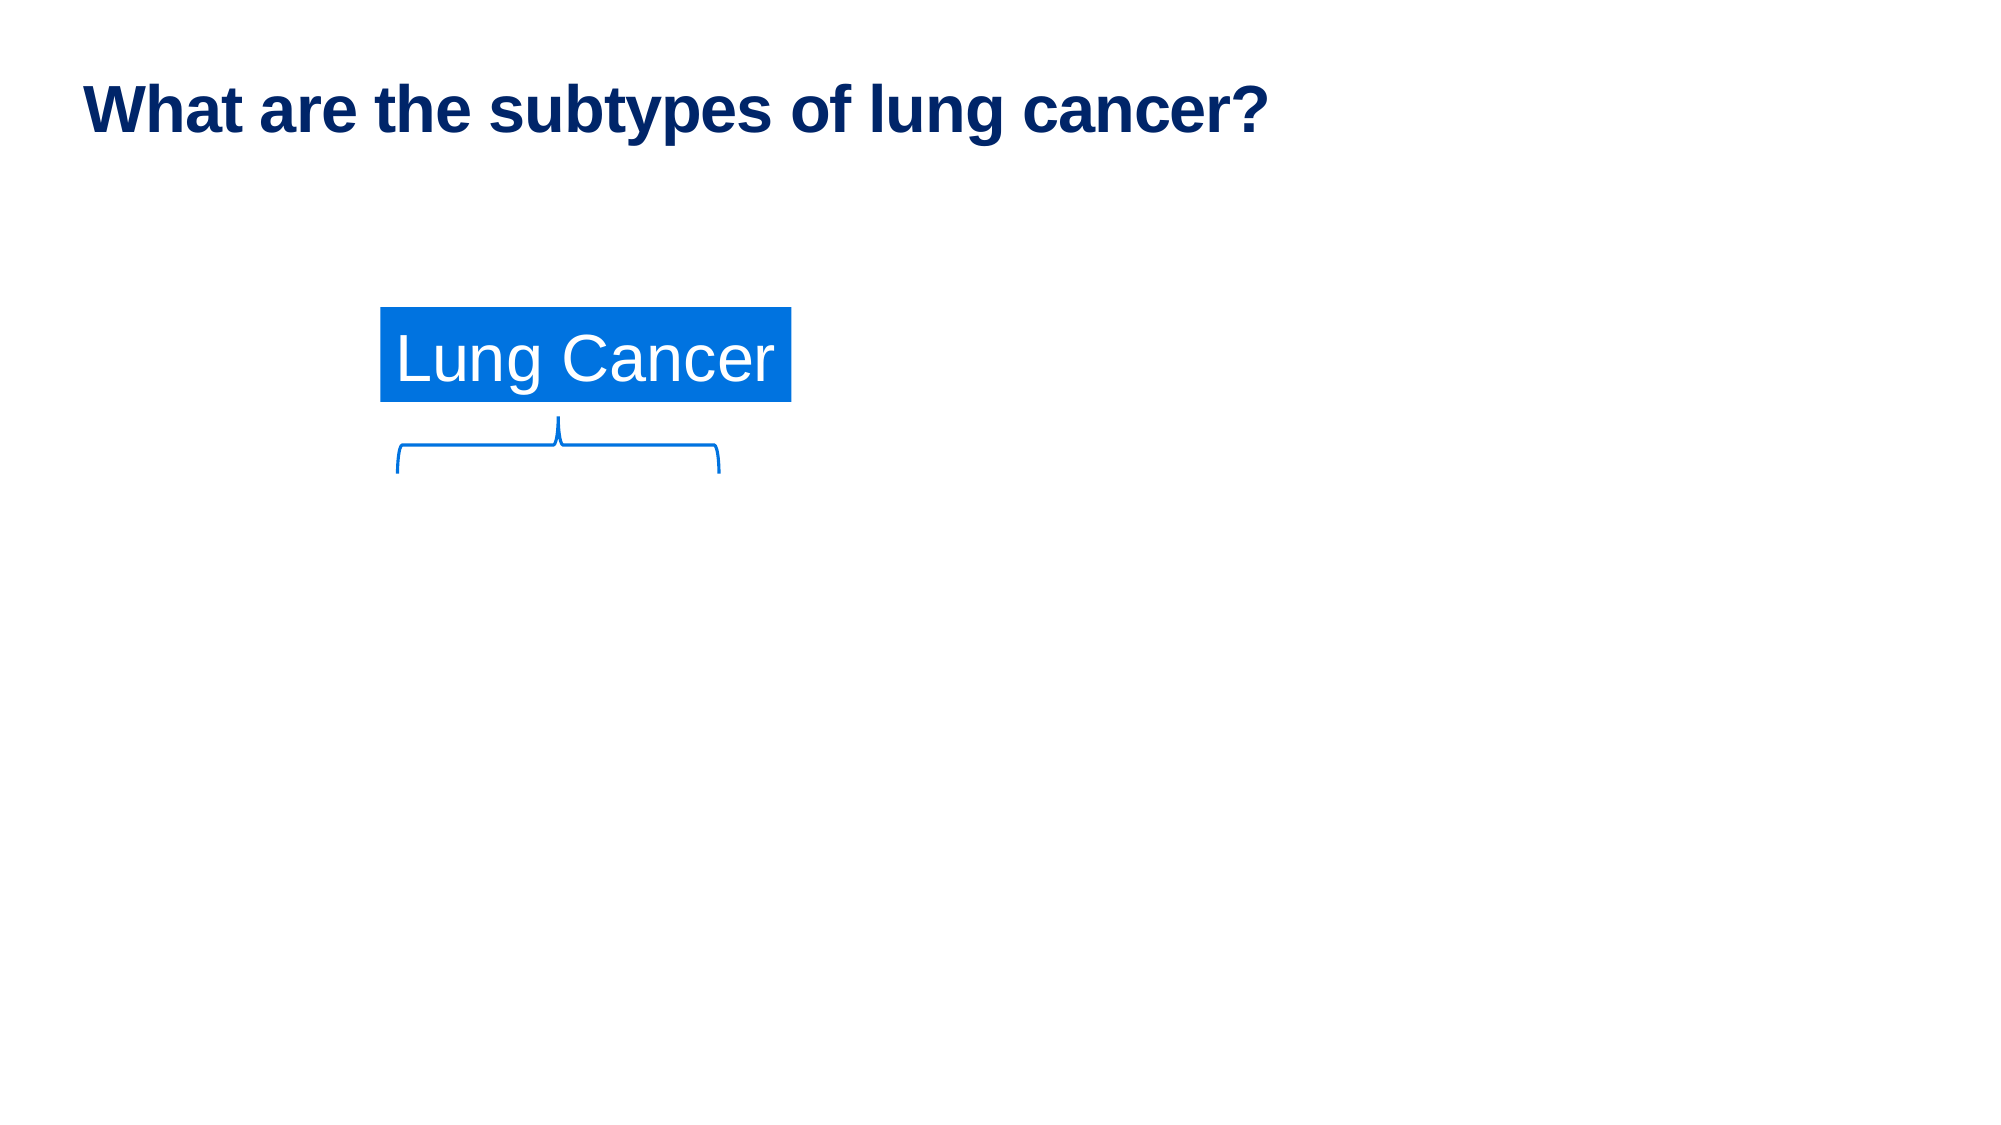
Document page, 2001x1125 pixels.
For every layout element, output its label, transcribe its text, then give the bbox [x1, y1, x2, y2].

title What are the subtypes of lung cancer? [83, 75, 1919, 225]
text_box Lung Cancer [380, 307, 792, 402]
text_box [396, 416, 720, 474]
